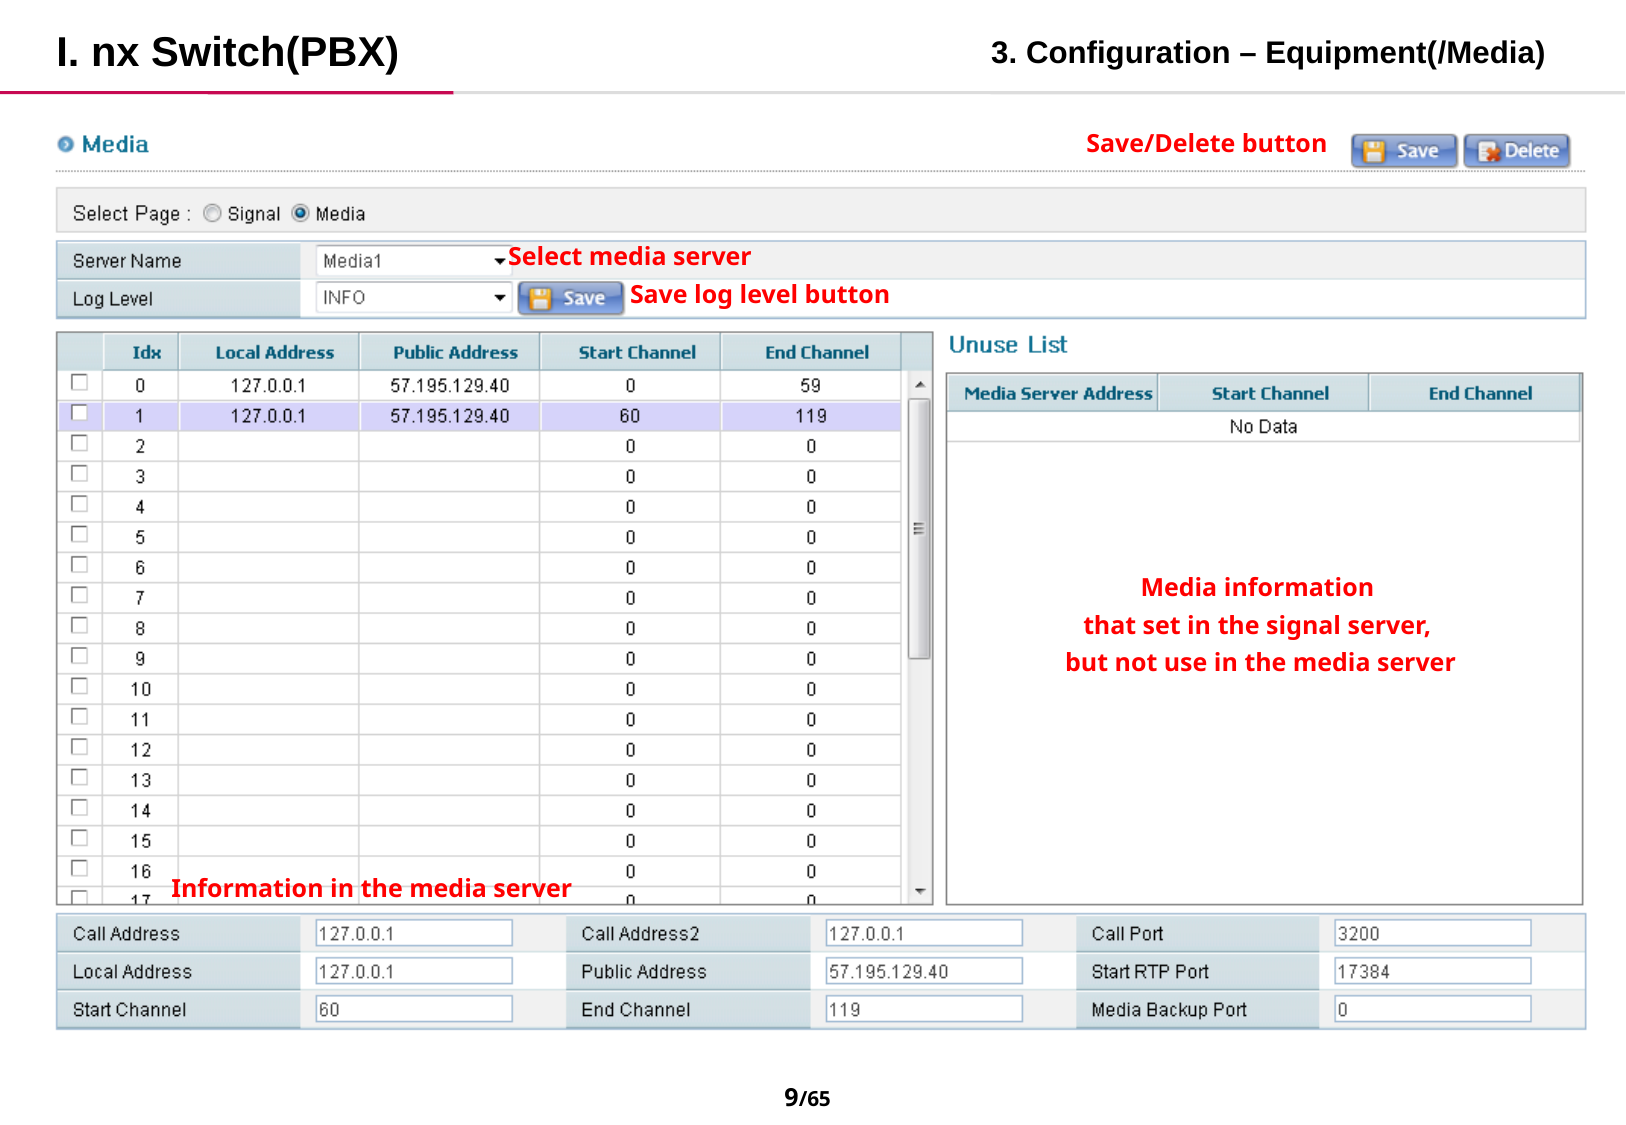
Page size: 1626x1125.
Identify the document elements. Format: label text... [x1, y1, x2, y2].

text_box 3. Configuration – Equipment(/Media) [976, 17, 1625, 78]
text_box I. nx Switch(PBX) [41, 7, 547, 77]
picture [38, 119, 1611, 1056]
slide_number 8/65 [638, 1079, 978, 1118]
